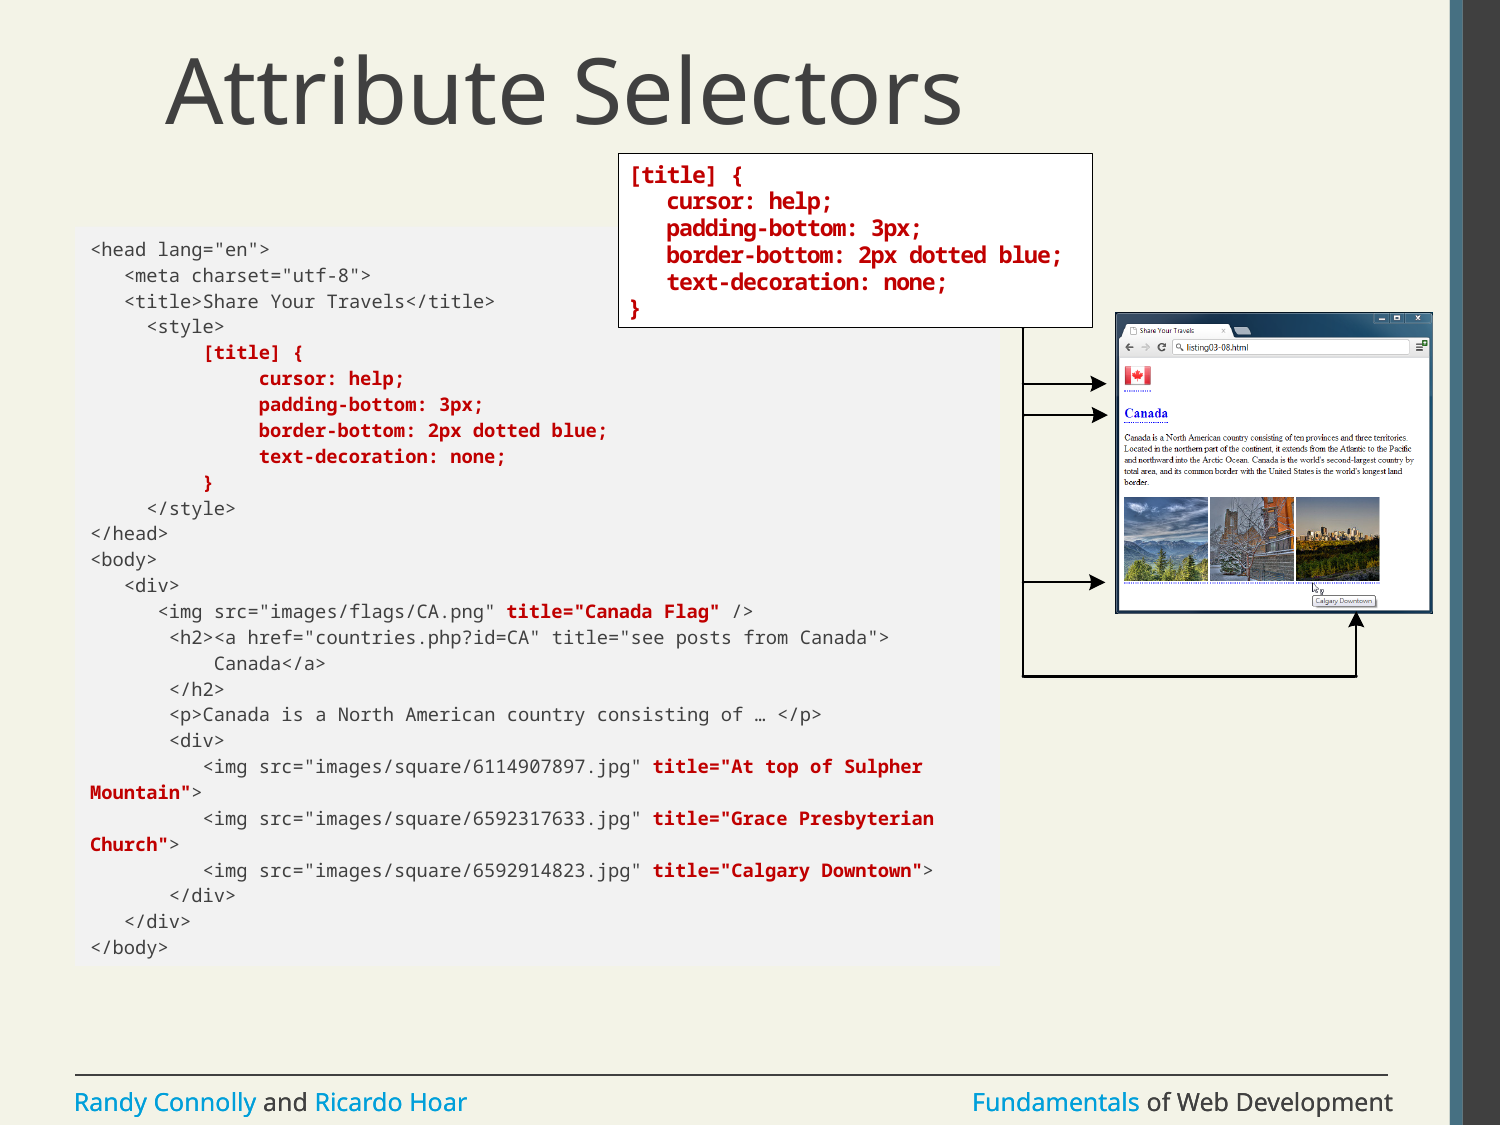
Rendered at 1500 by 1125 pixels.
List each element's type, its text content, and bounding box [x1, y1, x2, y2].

title Attribute Selectors [150, 24, 1450, 200]
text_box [614, 149, 1438, 701]
text_box <head lang="en"> <meta charset="utf-8"> <title>Share Your Travels</title> <style> [title] { cursor: help; padding-bottom: 3px; border-bottom: 2px dotted blue; text-decoration: none; } </style> </head> <body> <div> <img src="images/flags/CA.png" title="Canada Flag" /> <h2><a href="countries.php?id=CA" title="see posts from Canada"> Canada</a> </h2> <p>Canada is a North American country consisting of … </p> <div> <img src="images/square/6114907897.jpg" title="At top of Sulpher Mountain"> <img src="images/square/6592317633.jpg" title="Grace Presbyterian Church"> <img src="images/square/6592914823.jpg" title="Calgary Downtown"> </div> </div> </body> [75, 226, 1000, 966]
